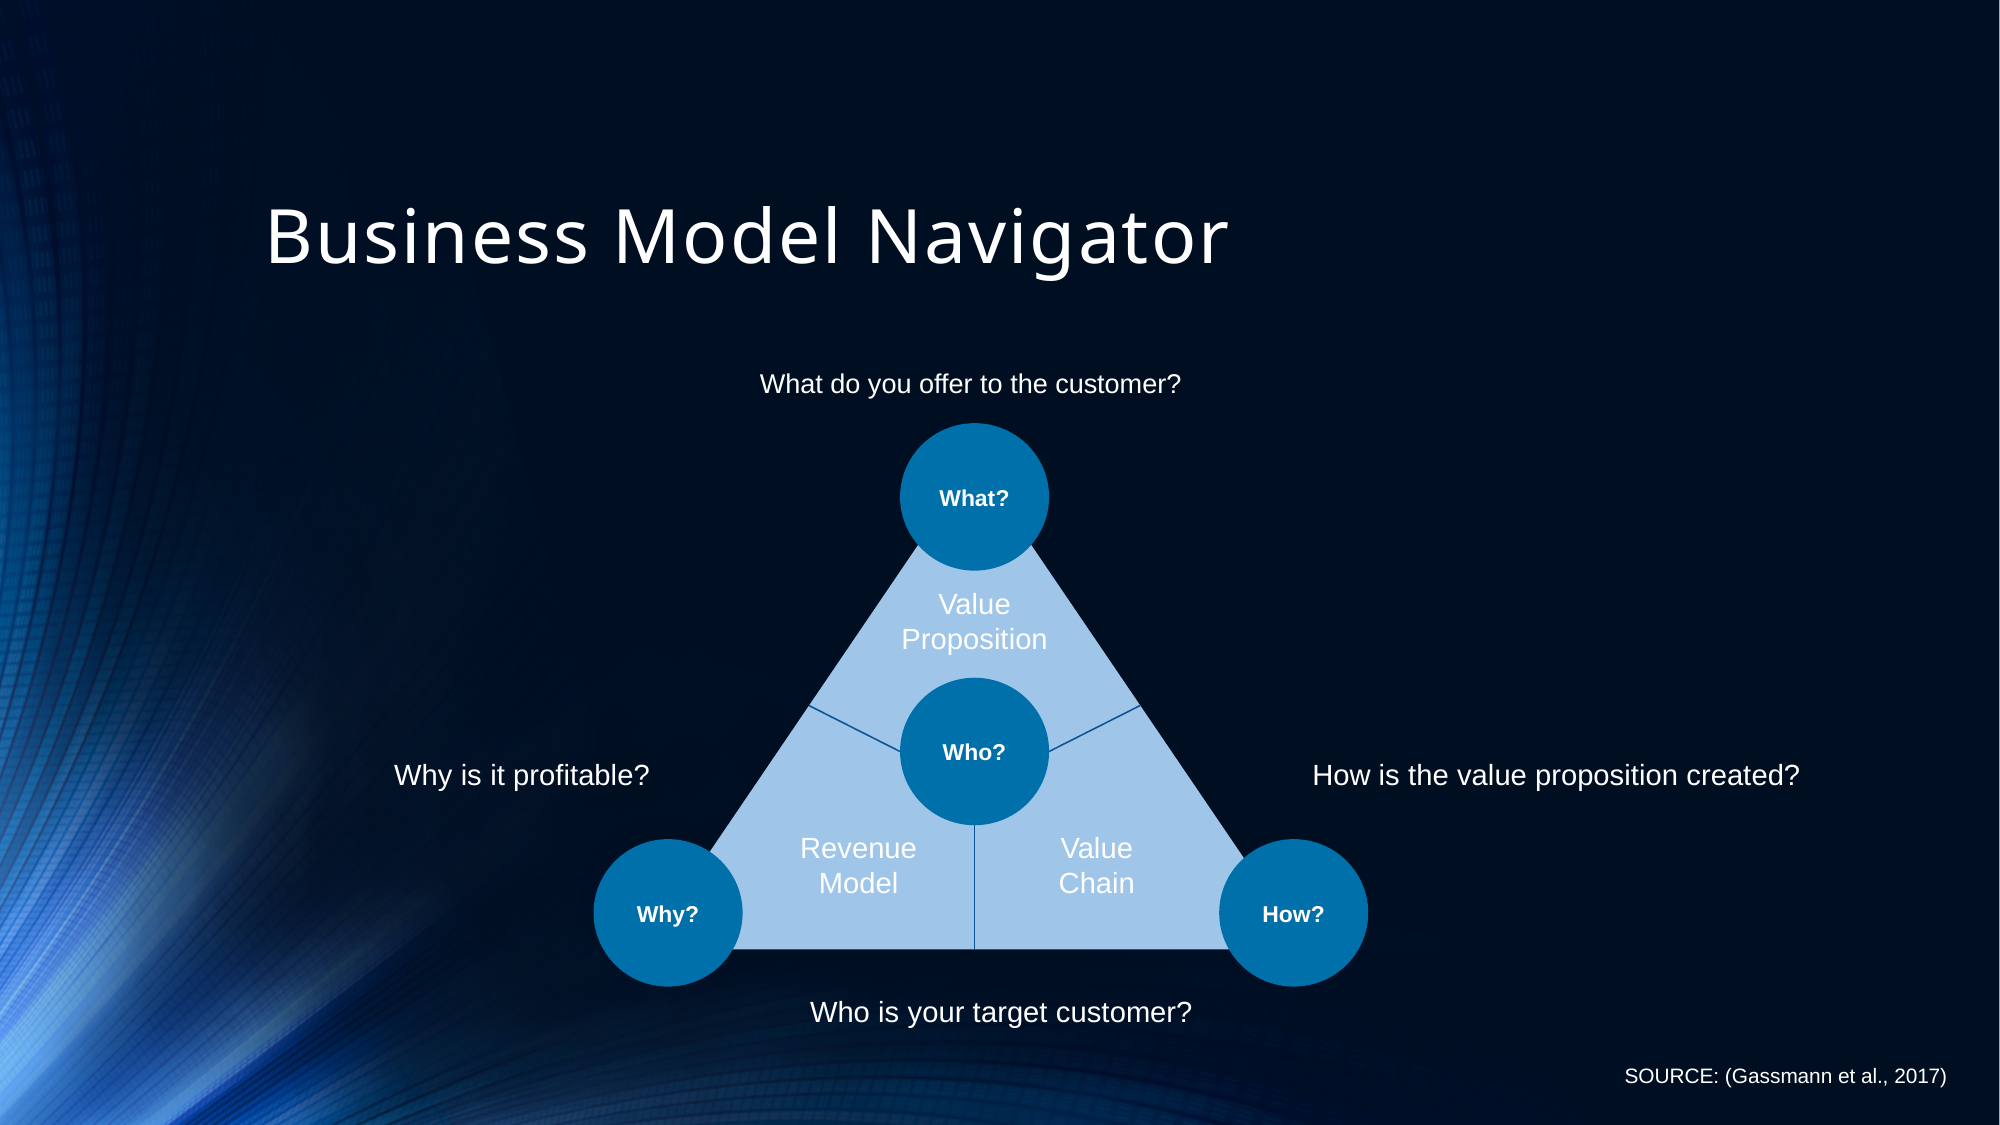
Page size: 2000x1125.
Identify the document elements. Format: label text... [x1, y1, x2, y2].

title Business Model Navigator [249, 62, 1750, 288]
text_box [593, 423, 1369, 987]
picture [0, 0, 2000, 1125]
text_box Who is your target customer? [795, 977, 1681, 1043]
text_box What do you offer to the customer? [745, 351, 1631, 415]
text_box SOURCE: (Gassmann et al., 2017) [1609, 1050, 2000, 1101]
text_box Why is it profitable? [379, 740, 593, 806]
text_box How is the value proposition created? [1369, 741, 1854, 806]
